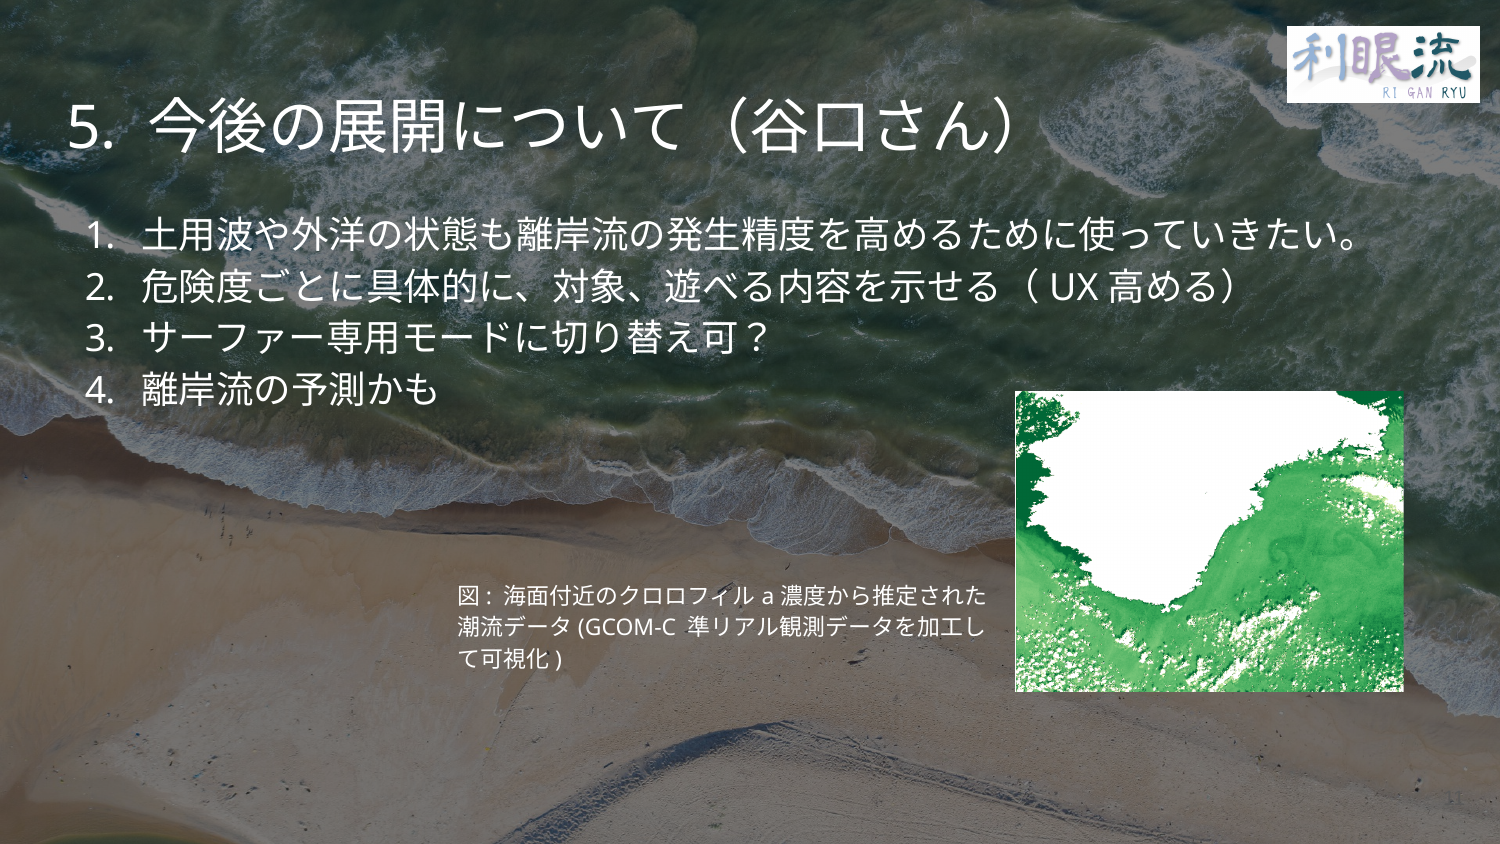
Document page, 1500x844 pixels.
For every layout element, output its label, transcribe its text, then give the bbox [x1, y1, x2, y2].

list 土用波や外洋の状態も離岸流の発生精度を高めるために使っていきたい。 危険度ごとに具体的に、対象、遊べる内容を示せる（UX高める） サーファー専用モードに切り替え可？ 離岸流の予測かも [51, 189, 1449, 750]
slide_number 11 [1389, 764, 1480, 830]
title 5. 今後の展開について（谷口さん） [51, 72, 1449, 167]
list 図: 海面付近のクロロフィルa濃度から推定された潮流データ(GCOM-C 準リアル観測データを加工して可視化) [442, 562, 1005, 692]
picture [0, 0, 1500, 844]
